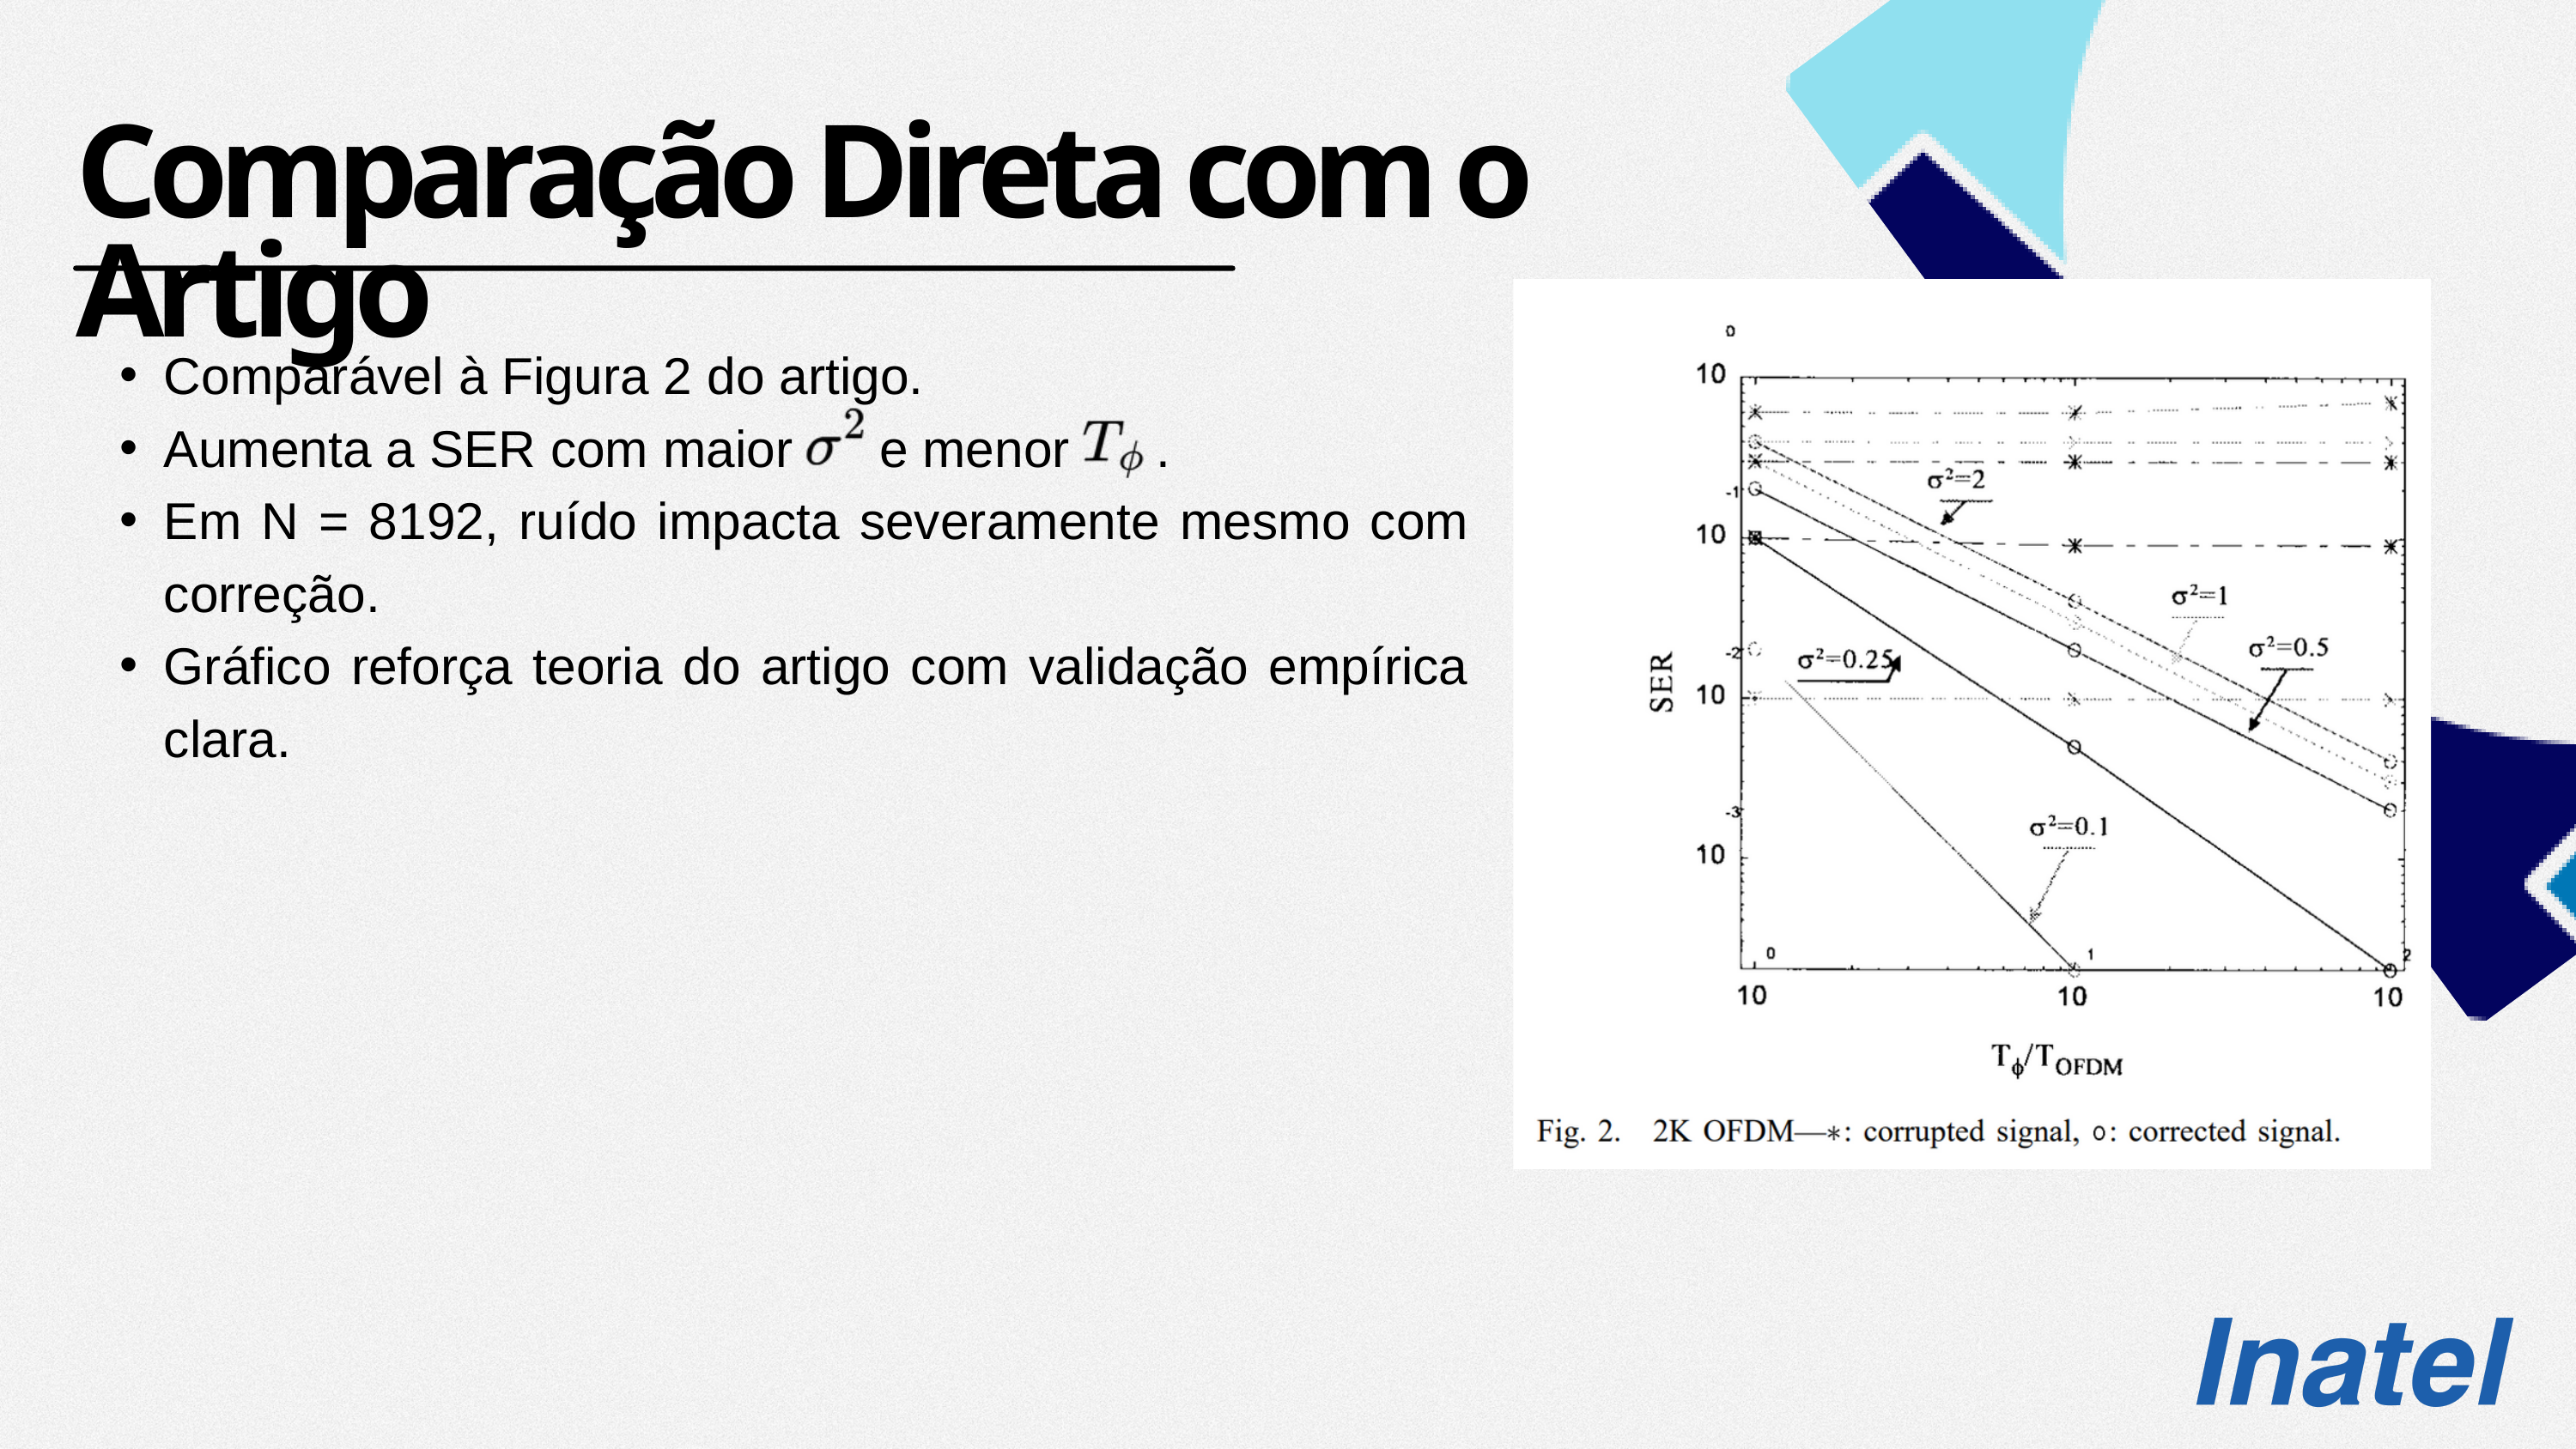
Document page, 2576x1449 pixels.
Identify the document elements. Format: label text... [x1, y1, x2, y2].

text_box [1513, 279, 2432, 1169]
picture [1076, 415, 1153, 485]
text_box Comparável à Figura 2 do artigo. Aumenta a SER com maior e menor . Em N = 8192, ruído impacta severamente mesmo com correção. Gráfico reforça teoria do artigo com validação empírica clara. [76, 332, 1471, 841]
text_box [1779, 0, 2576, 1028]
text_box Comparação Direta com o Artigo [76, 123, 1829, 363]
picture [799, 402, 876, 472]
text_box [0, 0, 2576, 1449]
text_box [2196, 1303, 2514, 1422]
